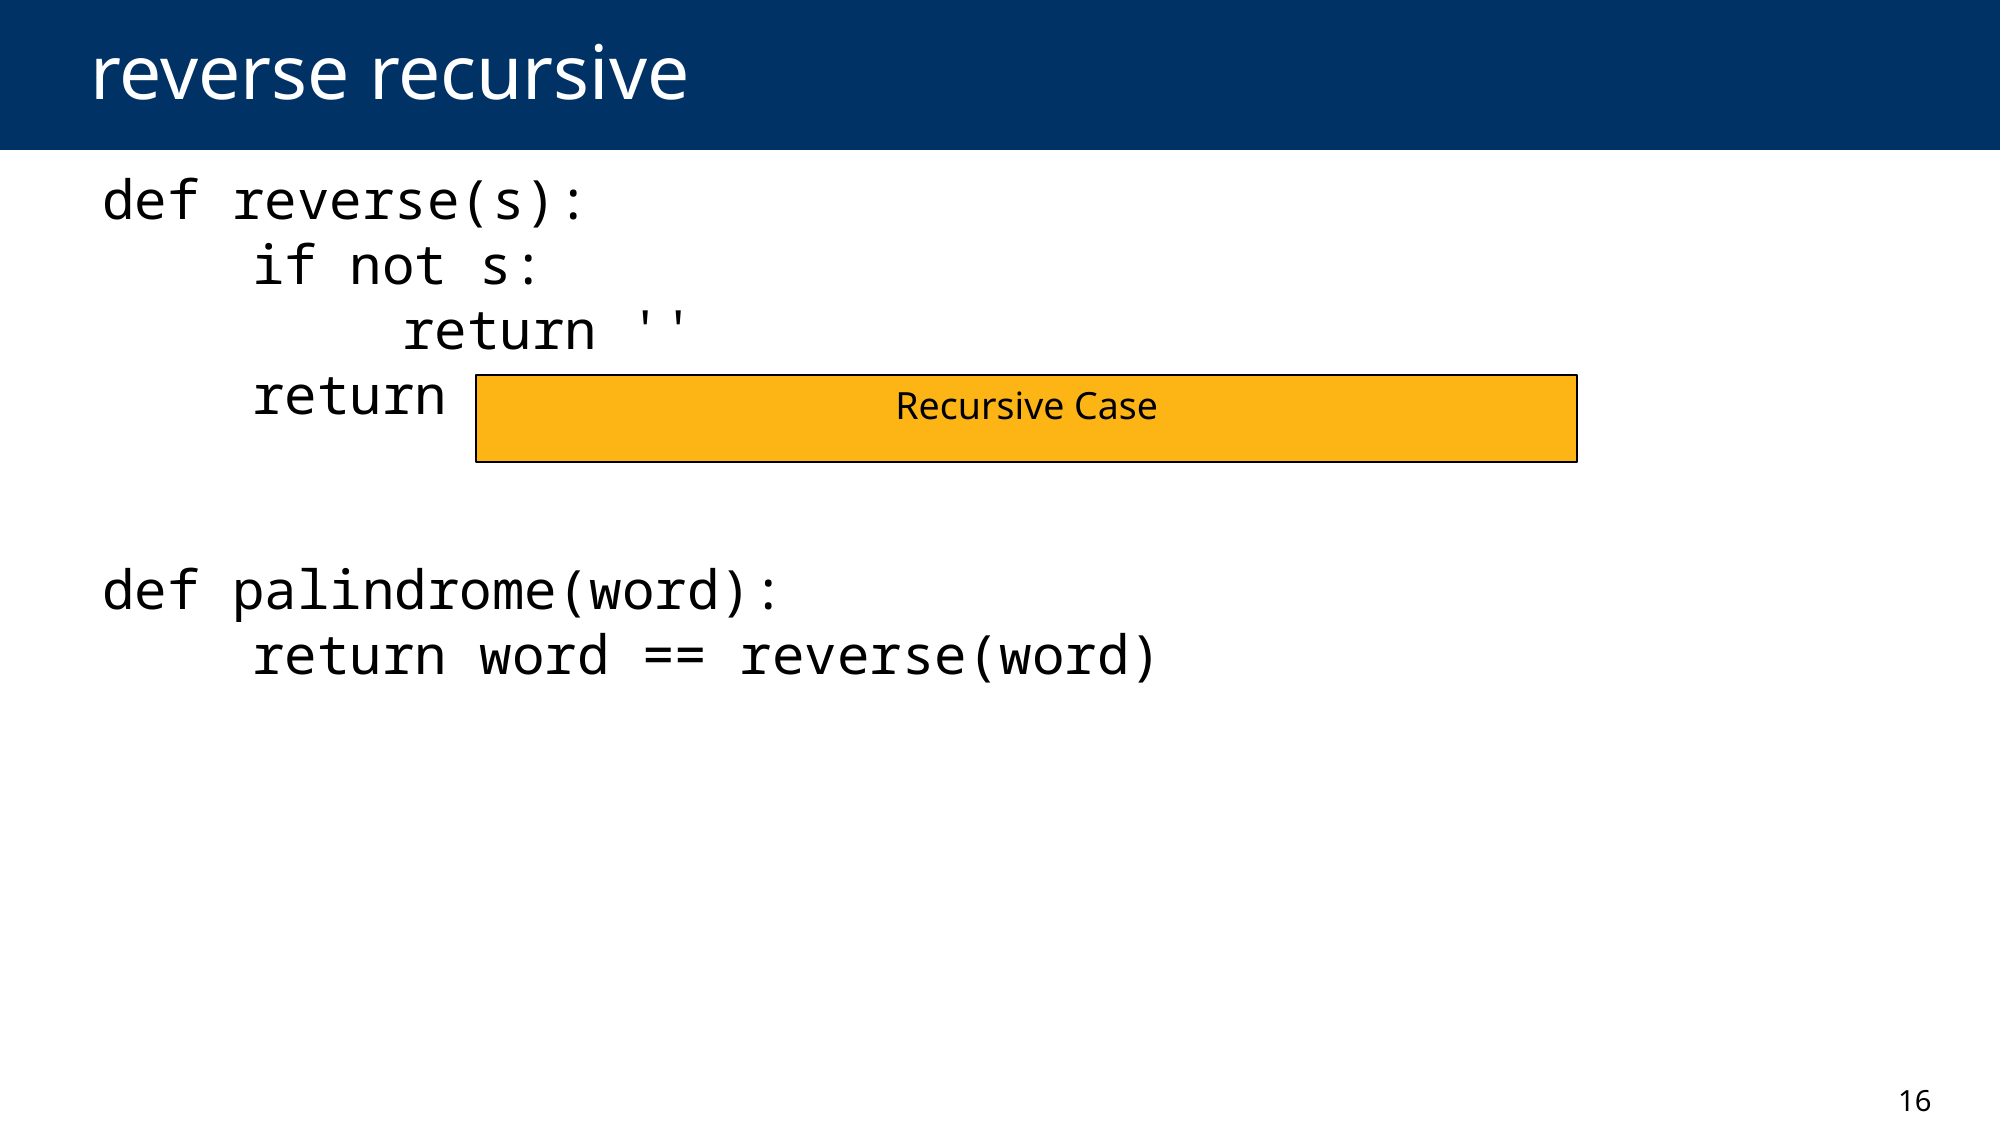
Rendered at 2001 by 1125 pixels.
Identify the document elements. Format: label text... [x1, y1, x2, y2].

text_box def reverse(s): if not s: return '' return reverse(s[1:]) + s[0] def palindrome(word): return word == reverse(word) [87, 158, 1895, 693]
title reverse recursive [0, 0, 2000, 152]
slide_number 16 [1883, 1074, 2000, 1125]
text_box Recursive Case [476, 374, 1578, 463]
